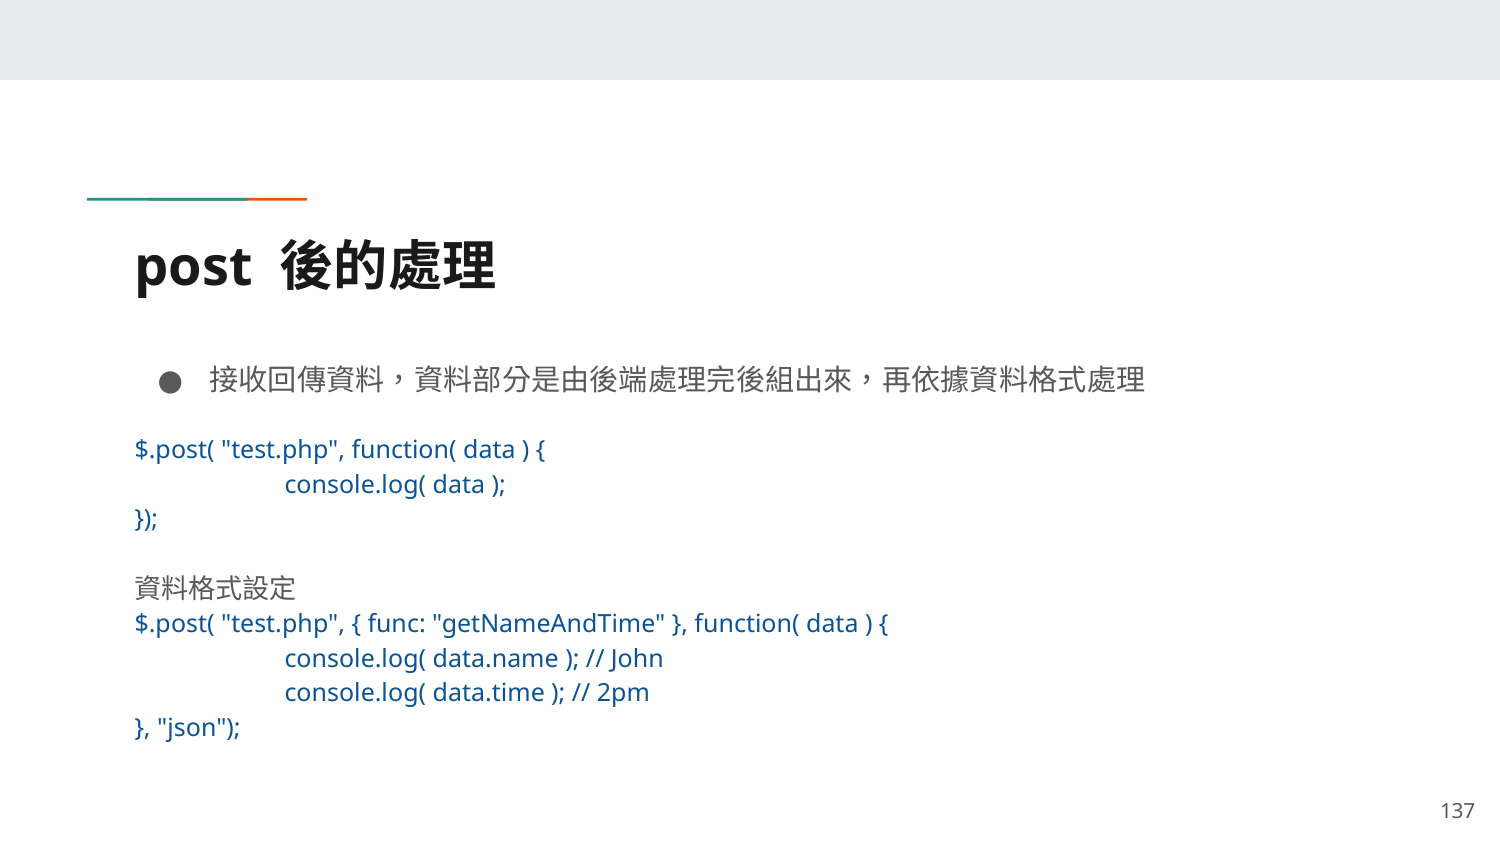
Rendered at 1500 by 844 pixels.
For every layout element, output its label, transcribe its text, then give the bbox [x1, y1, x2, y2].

list 接收回傳資料，資料部分是由後端處理完後組出來，再依據資料格式處理 $.post( "test.php", function( data ) { console.log( data ); }); 資料格式設定 $.post( "test.php", { func: "getNameAndTime" }, function( data ) { console.log( data.name ); // John console.log( data.time ); // 2pm }, "json"); [119, 341, 1381, 795]
title post 後的處理 [119, 216, 1381, 305]
slide_number ‹#› [1400, 779, 1491, 844]
